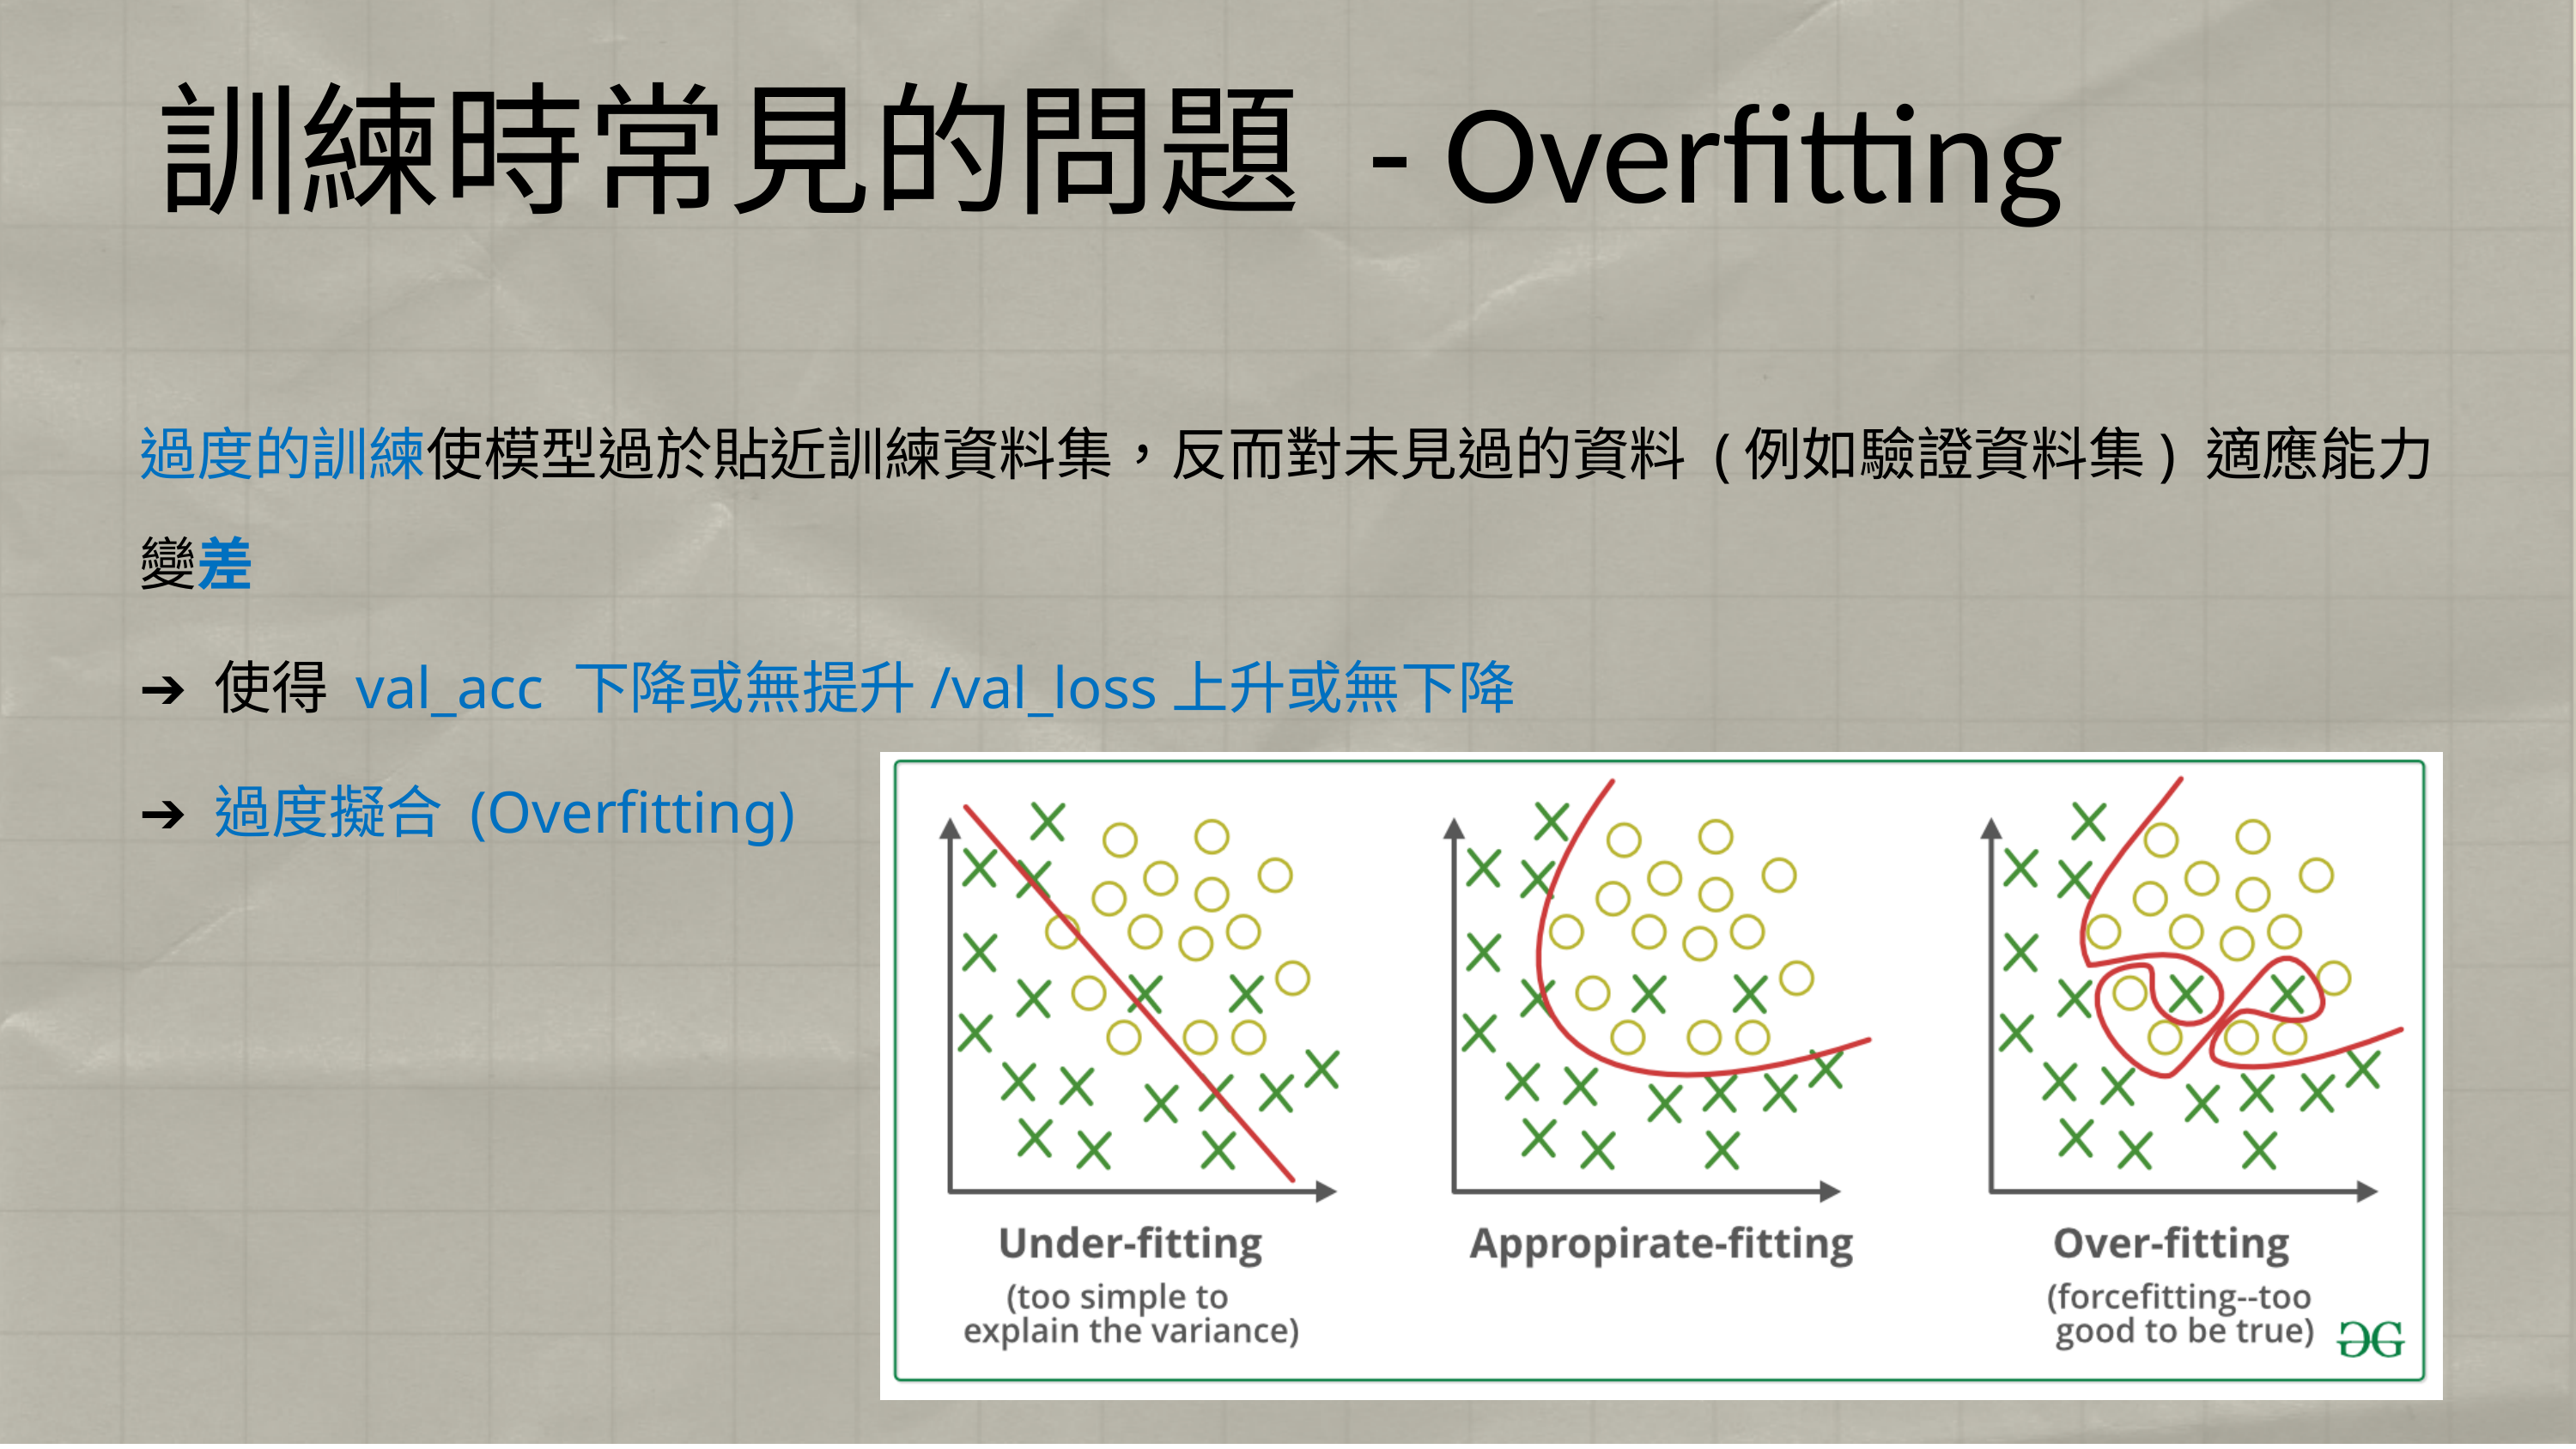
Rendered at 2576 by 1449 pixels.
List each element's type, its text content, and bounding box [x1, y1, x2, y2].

text_box 訓練時常見的問題 - Overfitting [143, 53, 2151, 238]
text_box 過度的訓練使模型過於貼近訓練資料集，反而對未見過的資料 (例如驗證資料集) 適應能力變差 ➔ 使得 val_acc 下降或無提升/val_loss上升或無下降 ➔ 過度擬合 (Overfitting) [107, 370, 2469, 851]
text_box [0, 0, 2576, 1444]
picture [879, 752, 2444, 1400]
